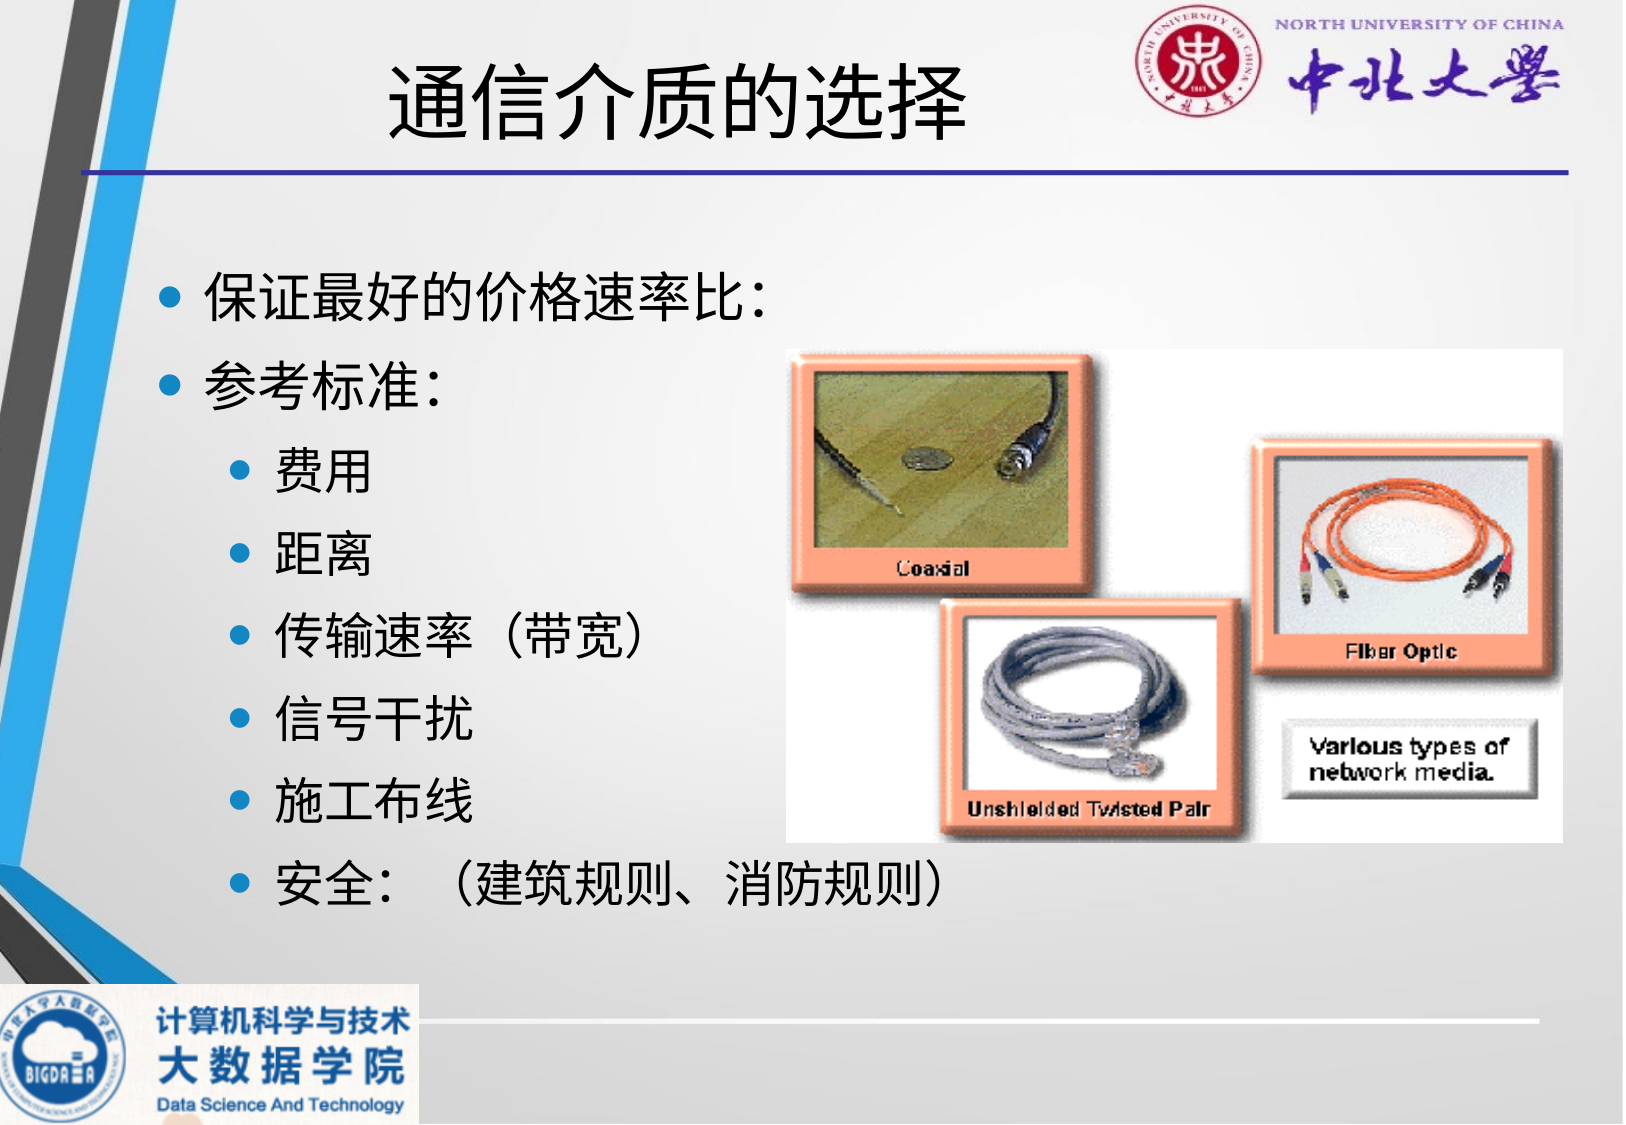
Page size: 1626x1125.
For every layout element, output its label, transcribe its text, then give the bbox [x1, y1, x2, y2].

picture [0, 0, 1625, 1125]
title 通信介质的选择 [64, 7, 1292, 194]
text_box 保证最好的价格速率比： 参考标准： 费用 距离 传输速率（带宽） 信号干扰 施工布线 安全：（建筑规则、消防规则） [141, 256, 1014, 920]
slide_number [1467, 1002, 1544, 1062]
